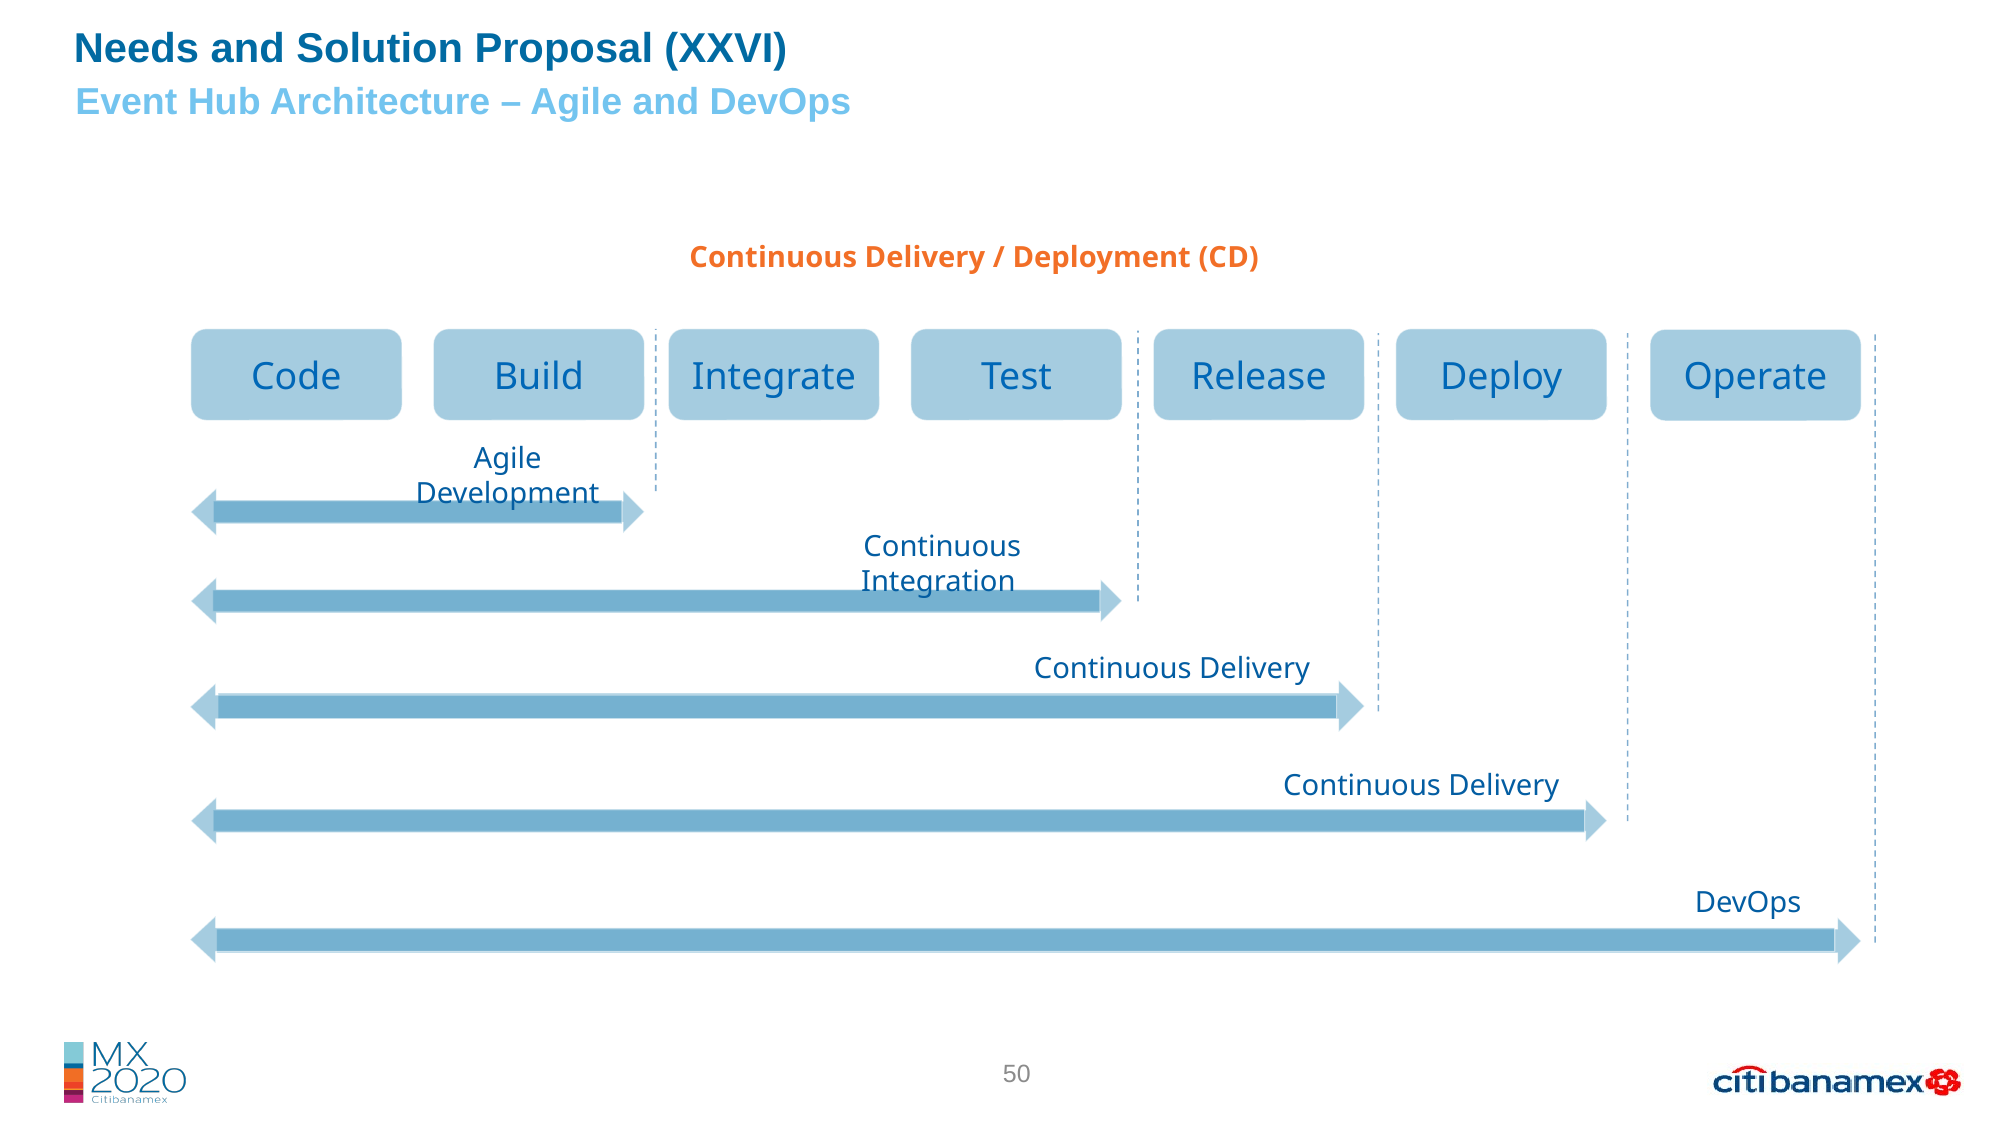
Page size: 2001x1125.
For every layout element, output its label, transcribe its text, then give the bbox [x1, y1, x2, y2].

text_box Continuous Integration [772, 533, 1113, 575]
text_box Needs and Solution Proposal (XXVI) [66, 13, 1311, 79]
text_box Event Hub Architecture – Agile and DevOps [67, 69, 1003, 130]
text_box DevOps [1660, 872, 1837, 913]
text_box Agile Development [391, 445, 624, 486]
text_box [189, 915, 1862, 965]
text_box Integrate [666, 326, 882, 423]
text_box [189, 680, 1365, 733]
text_box Build [431, 326, 647, 423]
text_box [190, 488, 645, 536]
picture [1707, 1063, 1964, 1097]
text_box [190, 797, 1608, 845]
text_box Deploy [1393, 326, 1610, 423]
text_box Continuous Delivery / Deployment (CD) [538, 230, 1426, 281]
text_box Test [908, 326, 1125, 423]
text_box Continuous Delivery [1257, 754, 1586, 795]
text_box Operate [1647, 327, 1864, 423]
picture [131, 1042, 144, 1050]
picture [97, 1042, 117, 1060]
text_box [190, 577, 1123, 625]
text_box Continuous Delivery [1008, 638, 1336, 678]
text_box Code [188, 326, 405, 423]
text_box Release [1151, 326, 1367, 423]
picture [64, 1042, 186, 1103]
